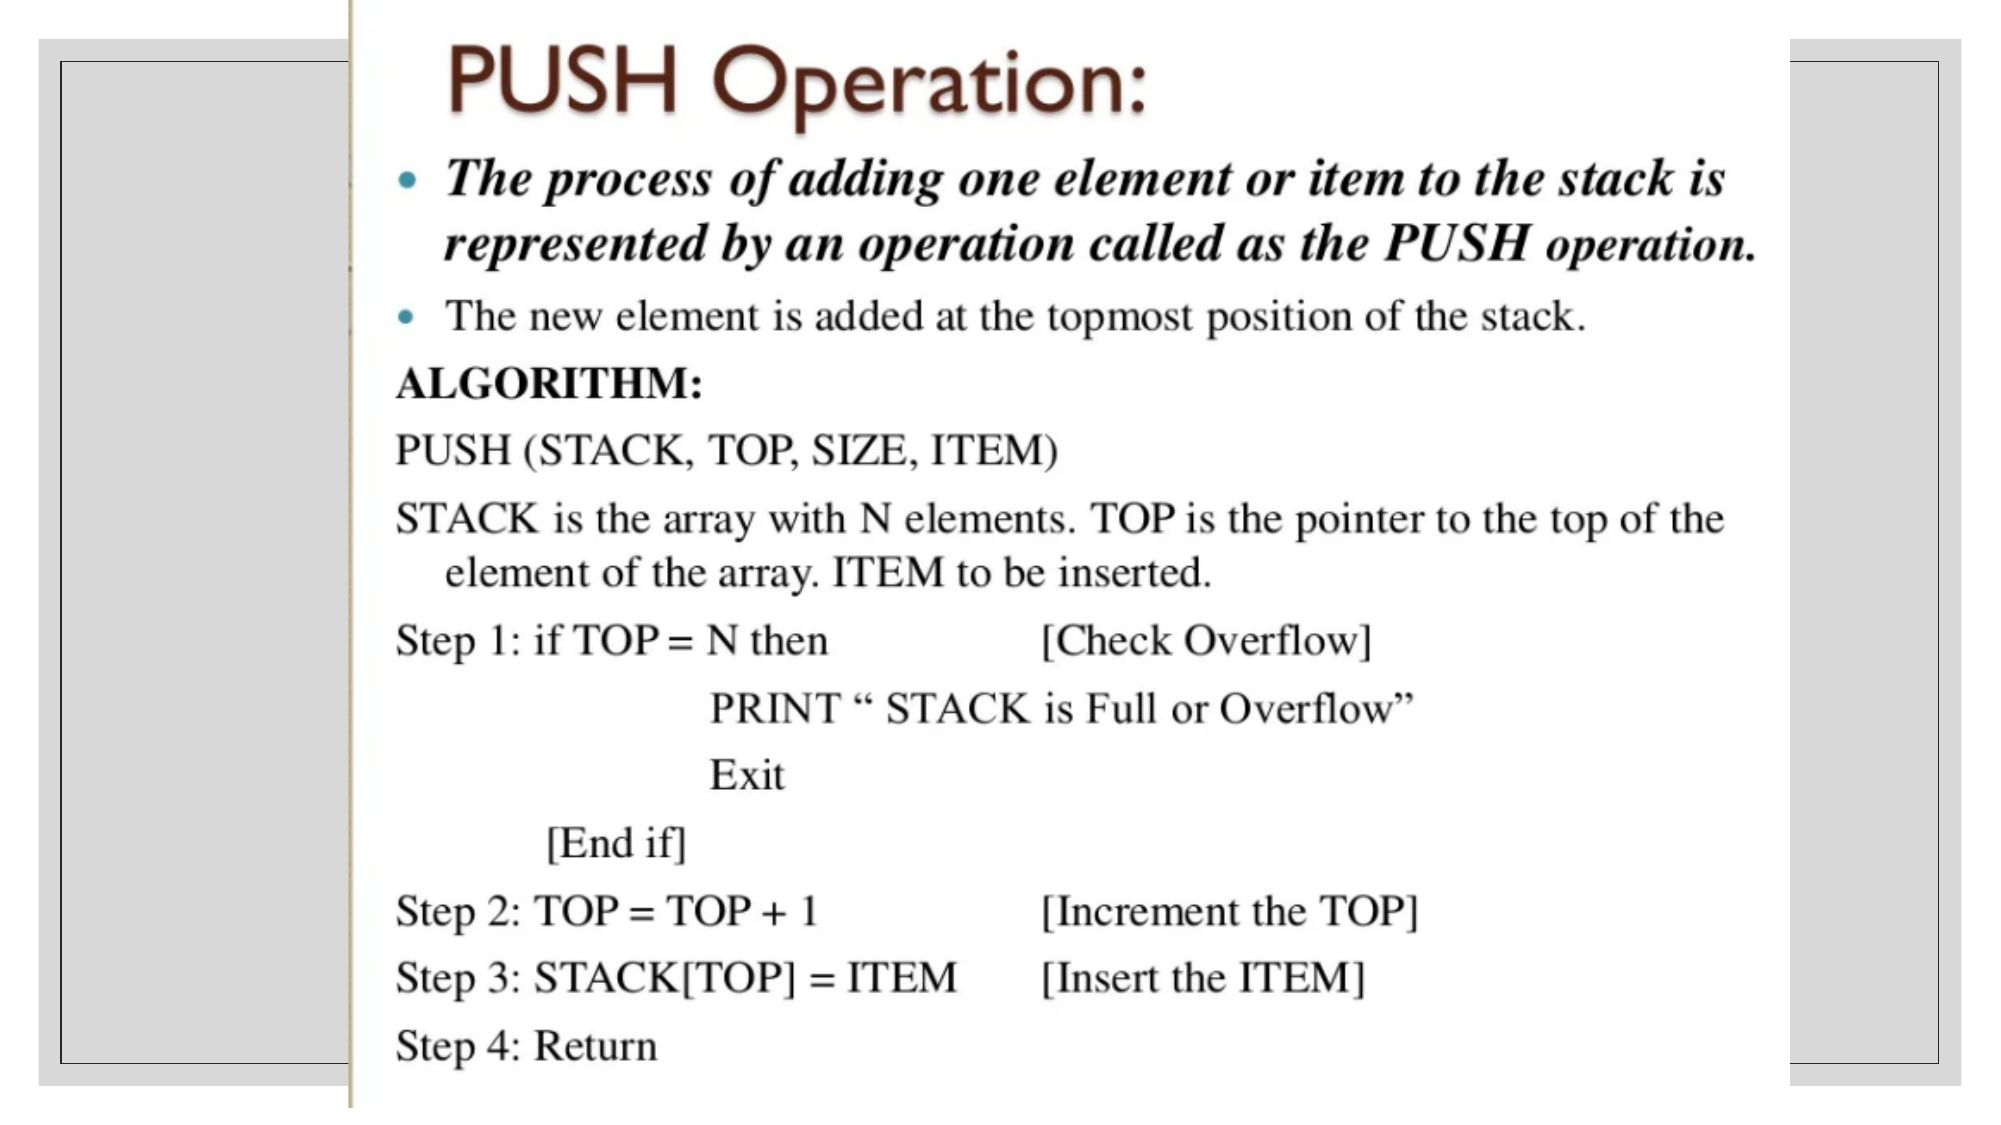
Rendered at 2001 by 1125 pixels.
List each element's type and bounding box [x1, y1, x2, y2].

picture [348, 0, 1790, 1108]
